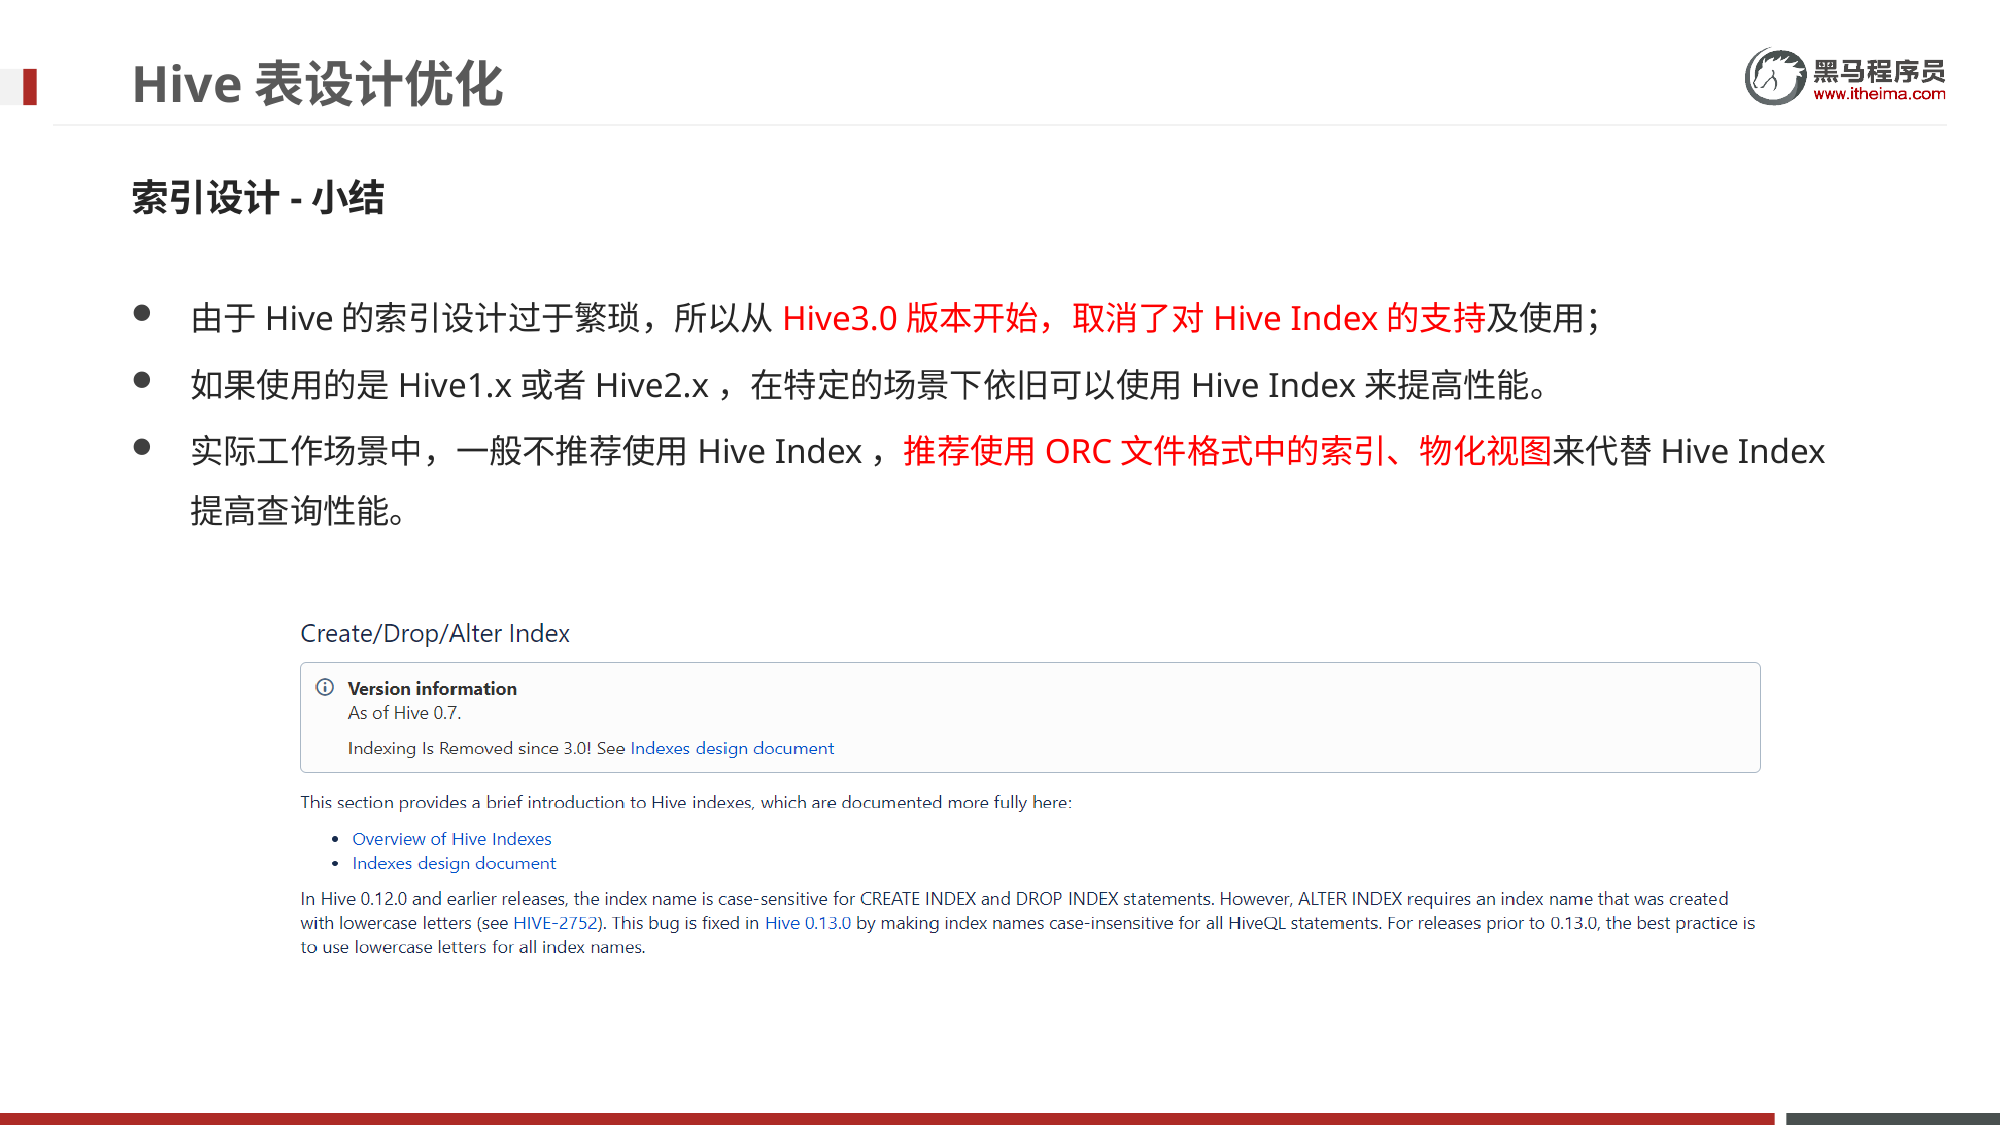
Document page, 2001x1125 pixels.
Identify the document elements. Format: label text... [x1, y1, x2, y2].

picture [1744, 46, 1946, 106]
list 索引设计-小结 [116, 154, 1880, 239]
title Hive表设计优化 [116, 40, 1556, 125]
picture [282, 615, 1787, 973]
list 由于Hive的索引设计过于繁琐，所以从Hive3.0版本开始，取消了对Hive Index的支持及使用； 如果使用的是Hive1.x或者Hive2.x，在特定的场景下依旧可以使用Hive Index来提高性能。 实际工作场景中，一般不推荐使用Hive Index，推荐使用ORC文件格式中的索引、物化视图来代替Hive Index提高查询性能。 [116, 270, 1880, 963]
